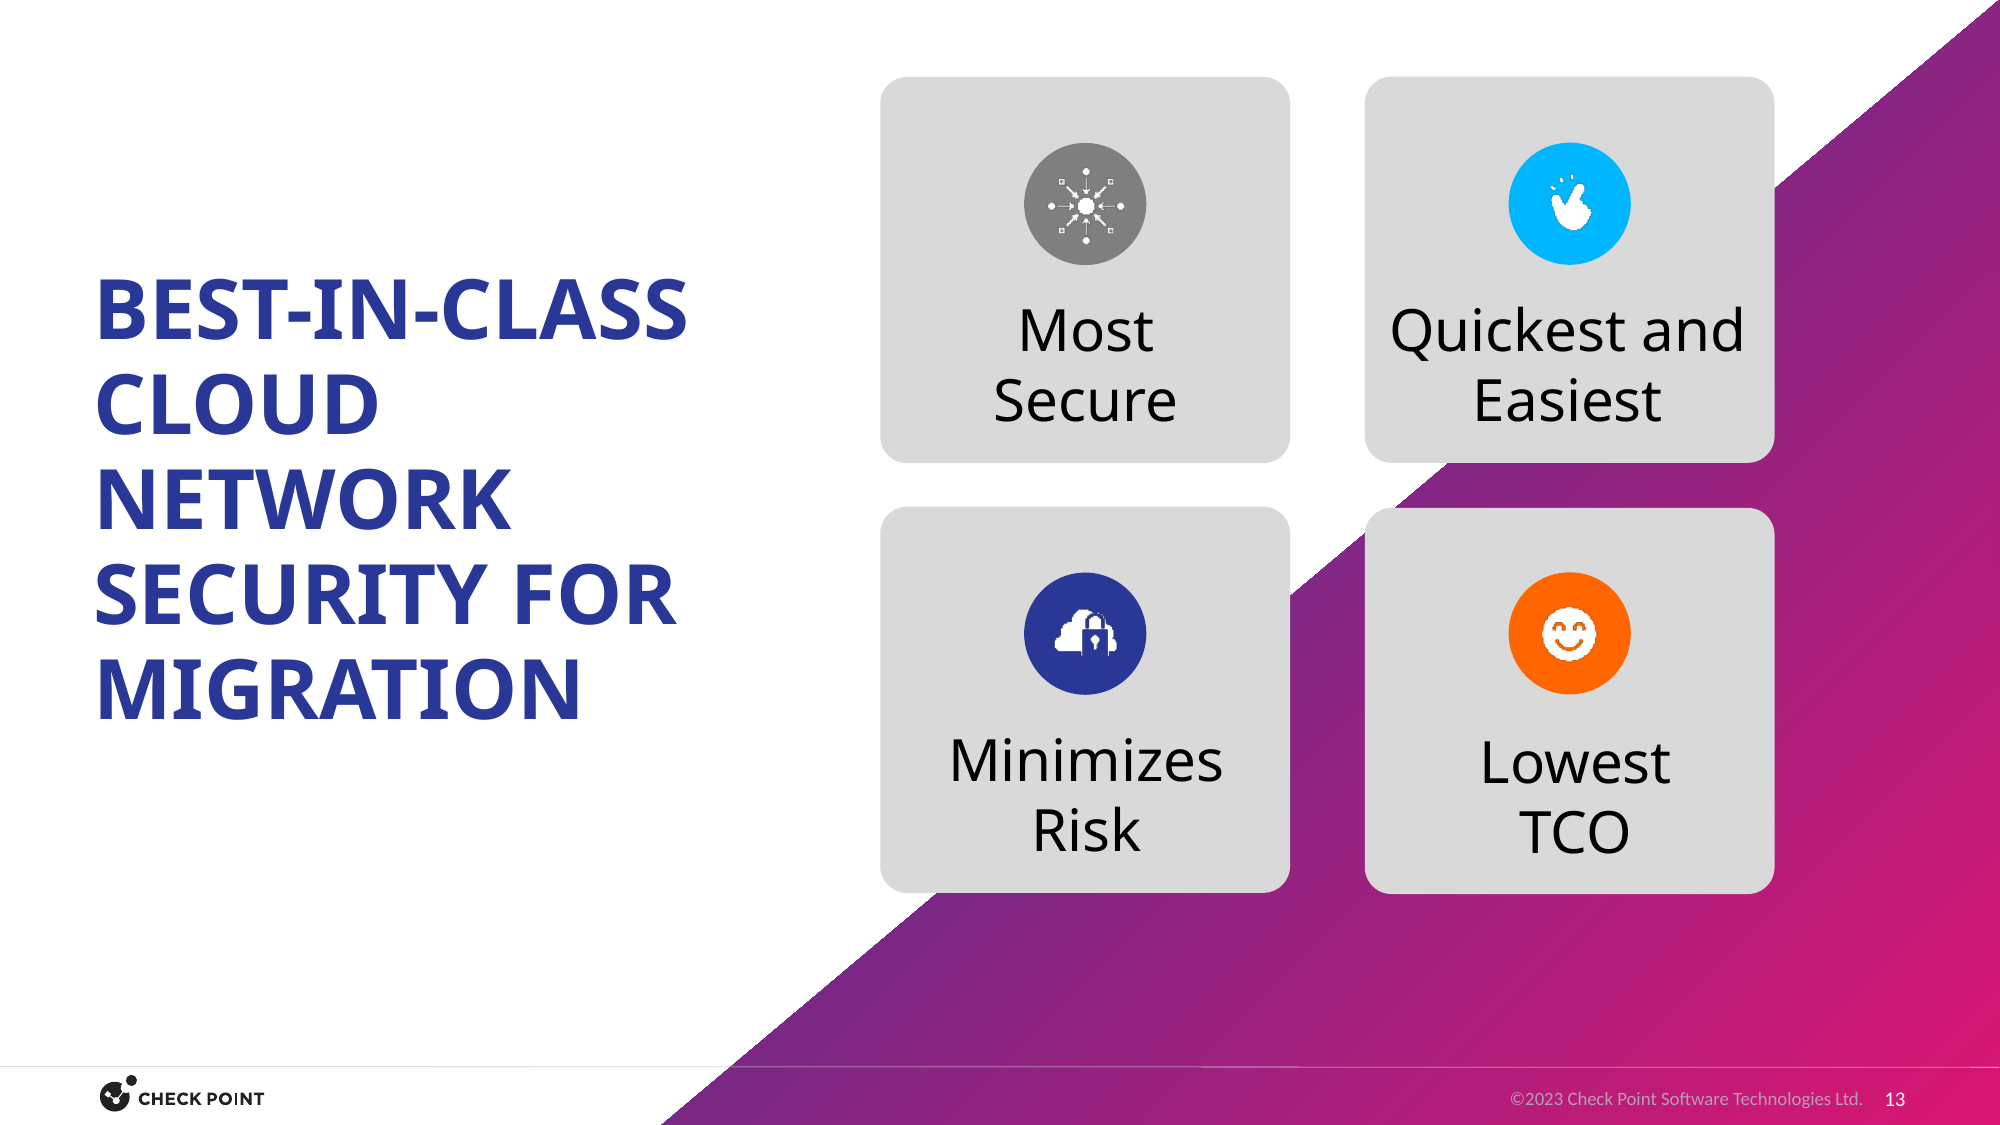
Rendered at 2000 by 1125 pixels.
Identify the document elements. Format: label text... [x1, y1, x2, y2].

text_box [1363, 76, 1775, 464]
text_box [733, 0, 2000, 1066]
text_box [880, 76, 1291, 464]
text_box ©2023 Check Point Software Technologies Ltd. [1489, 1079, 1940, 1124]
text_box [661, 1078, 2000, 1125]
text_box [880, 506, 1291, 894]
text_box 13 [1623, 1079, 1926, 1121]
text_box BEST-IN-CLASS CLOUD NETWORK SECURITY FOR MIGRATION [78, 256, 784, 683]
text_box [1364, 507, 1775, 895]
